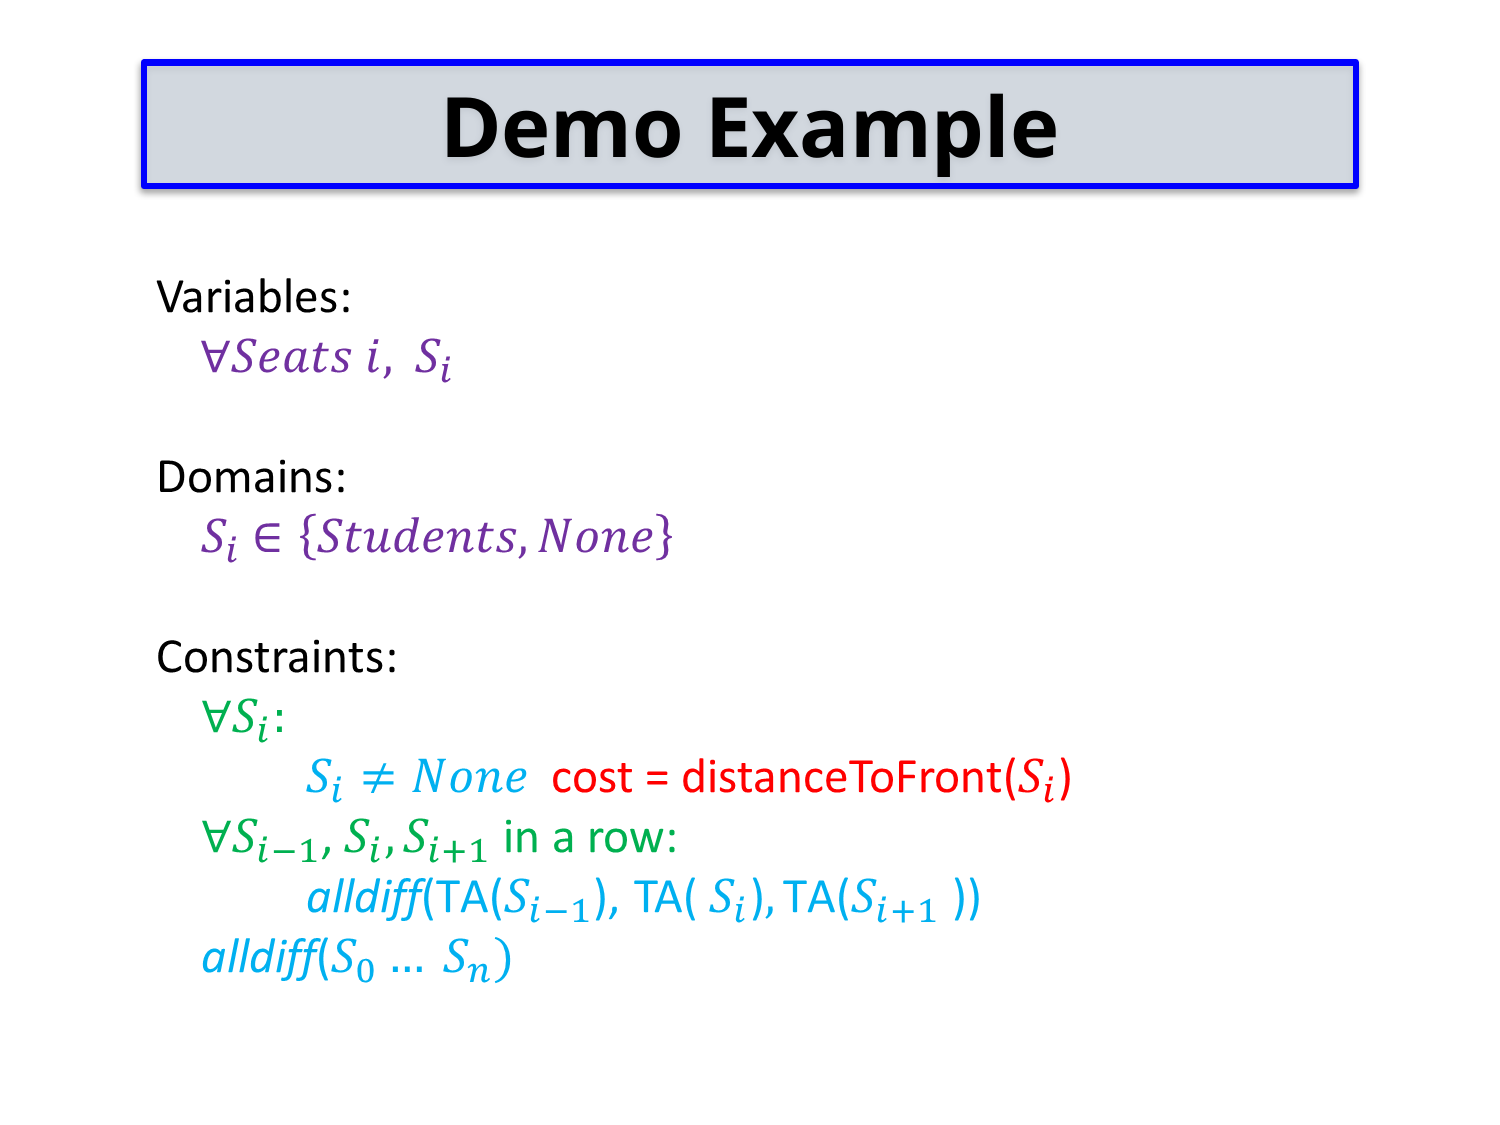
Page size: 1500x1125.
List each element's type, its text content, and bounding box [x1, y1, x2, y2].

text_box Demo Example [141, 59, 1359, 189]
picture [124, 247, 1500, 1076]
